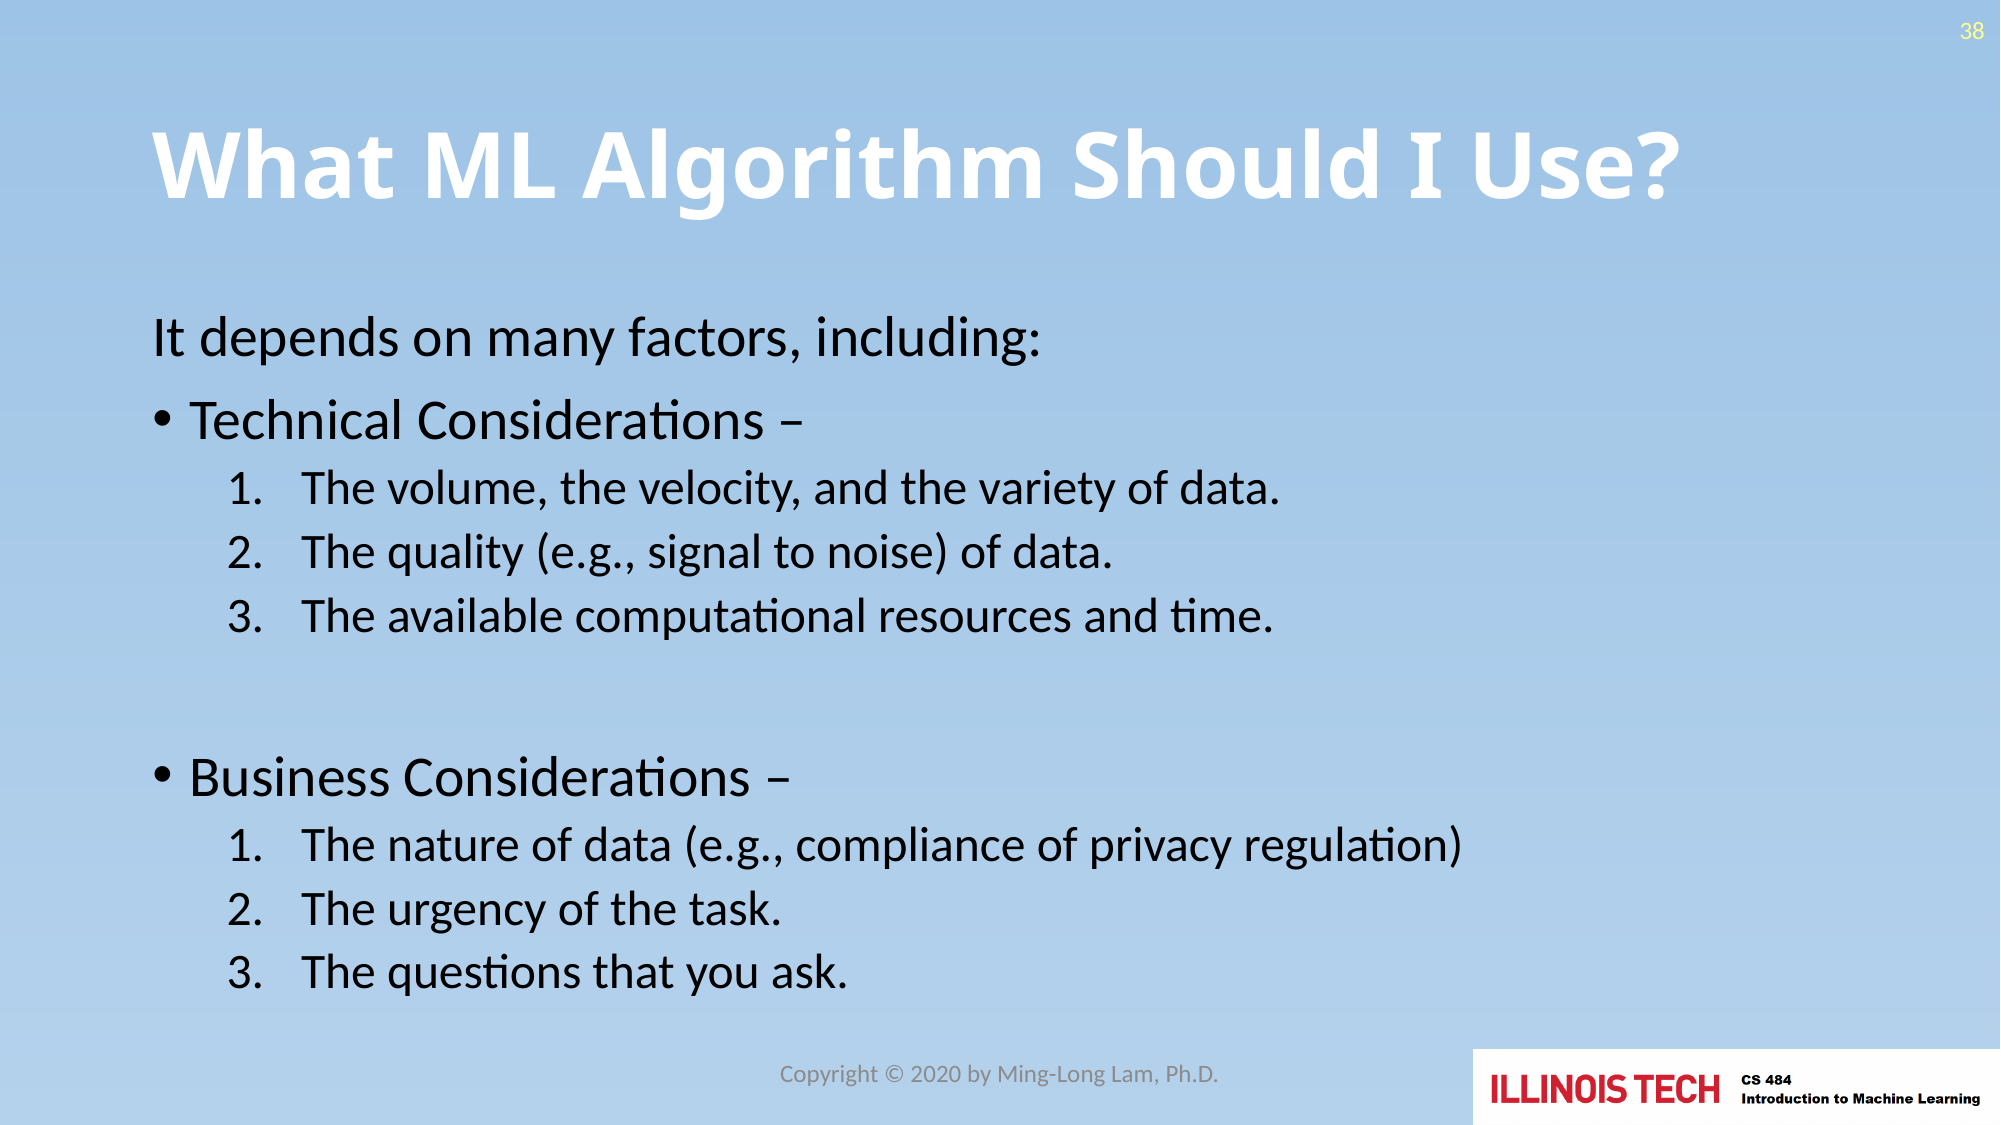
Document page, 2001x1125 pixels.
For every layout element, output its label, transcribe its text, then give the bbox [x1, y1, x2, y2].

list It depends on many factors, including: Technical Considerations – The volume, the velocity, and the variety of data. The quality (e.g., signal to noise) of data. The available computational resources and time. Business Considerations – The nature of data (e.g., compliance of privacy regulation) The urgency of the task. The questions that you ask. [137, 299, 1863, 1014]
footer Copyright © 2020 by Ming-Long Lam, Ph.D. [662, 1042, 1338, 1103]
picture [1473, 1049, 2000, 1125]
slide_number 38 [1550, 0, 2000, 60]
title What ML Algorithm Should I Use? [137, 59, 1863, 278]
